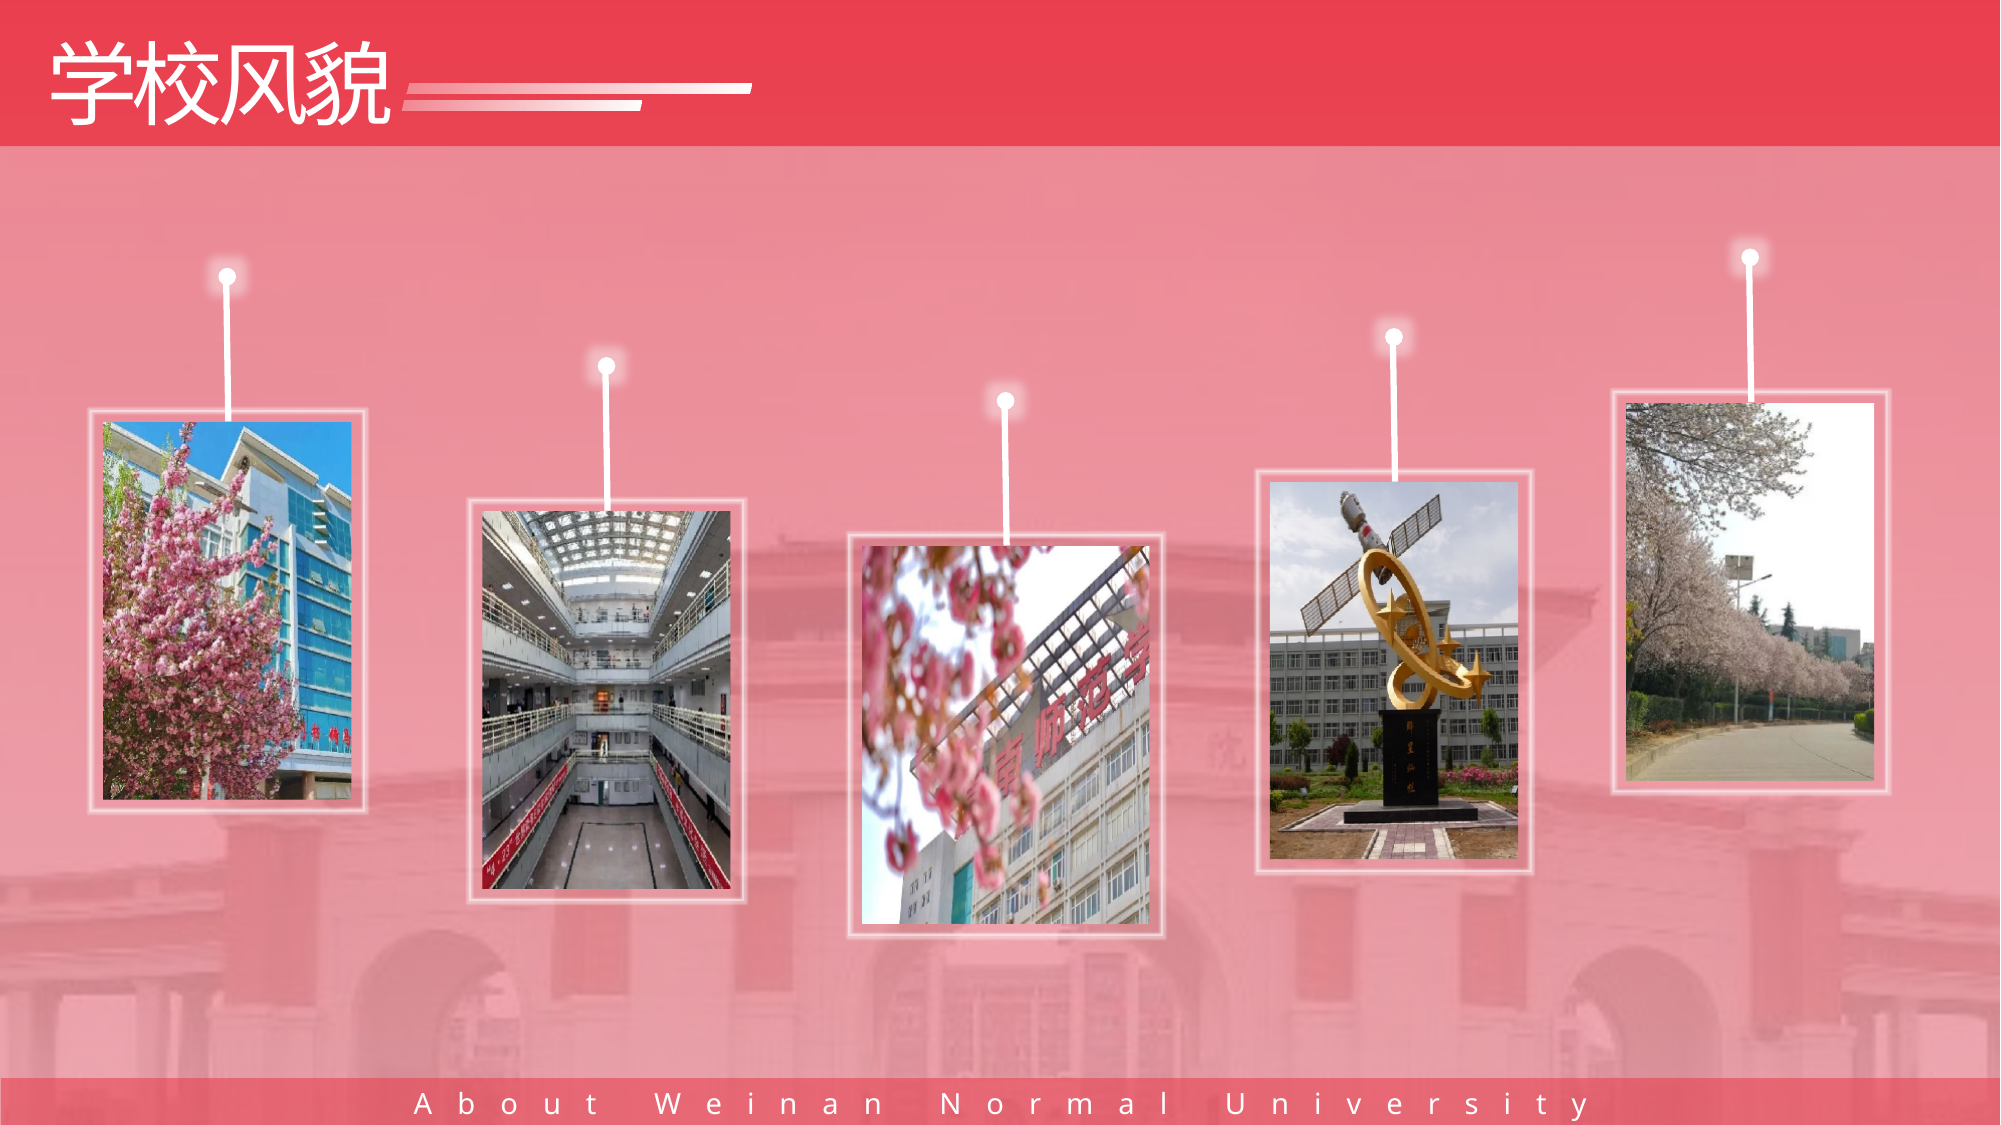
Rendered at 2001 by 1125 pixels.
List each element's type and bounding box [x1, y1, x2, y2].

text_box [1256, 327, 1532, 872]
text_box [90, 267, 365, 812]
text_box [33, 19, 752, 147]
picture [0, 0, 2000, 1077]
text_box [1613, 248, 1888, 792]
text_box [848, 391, 1163, 936]
text_box [469, 356, 744, 901]
text_box [0, 1077, 2000, 1125]
